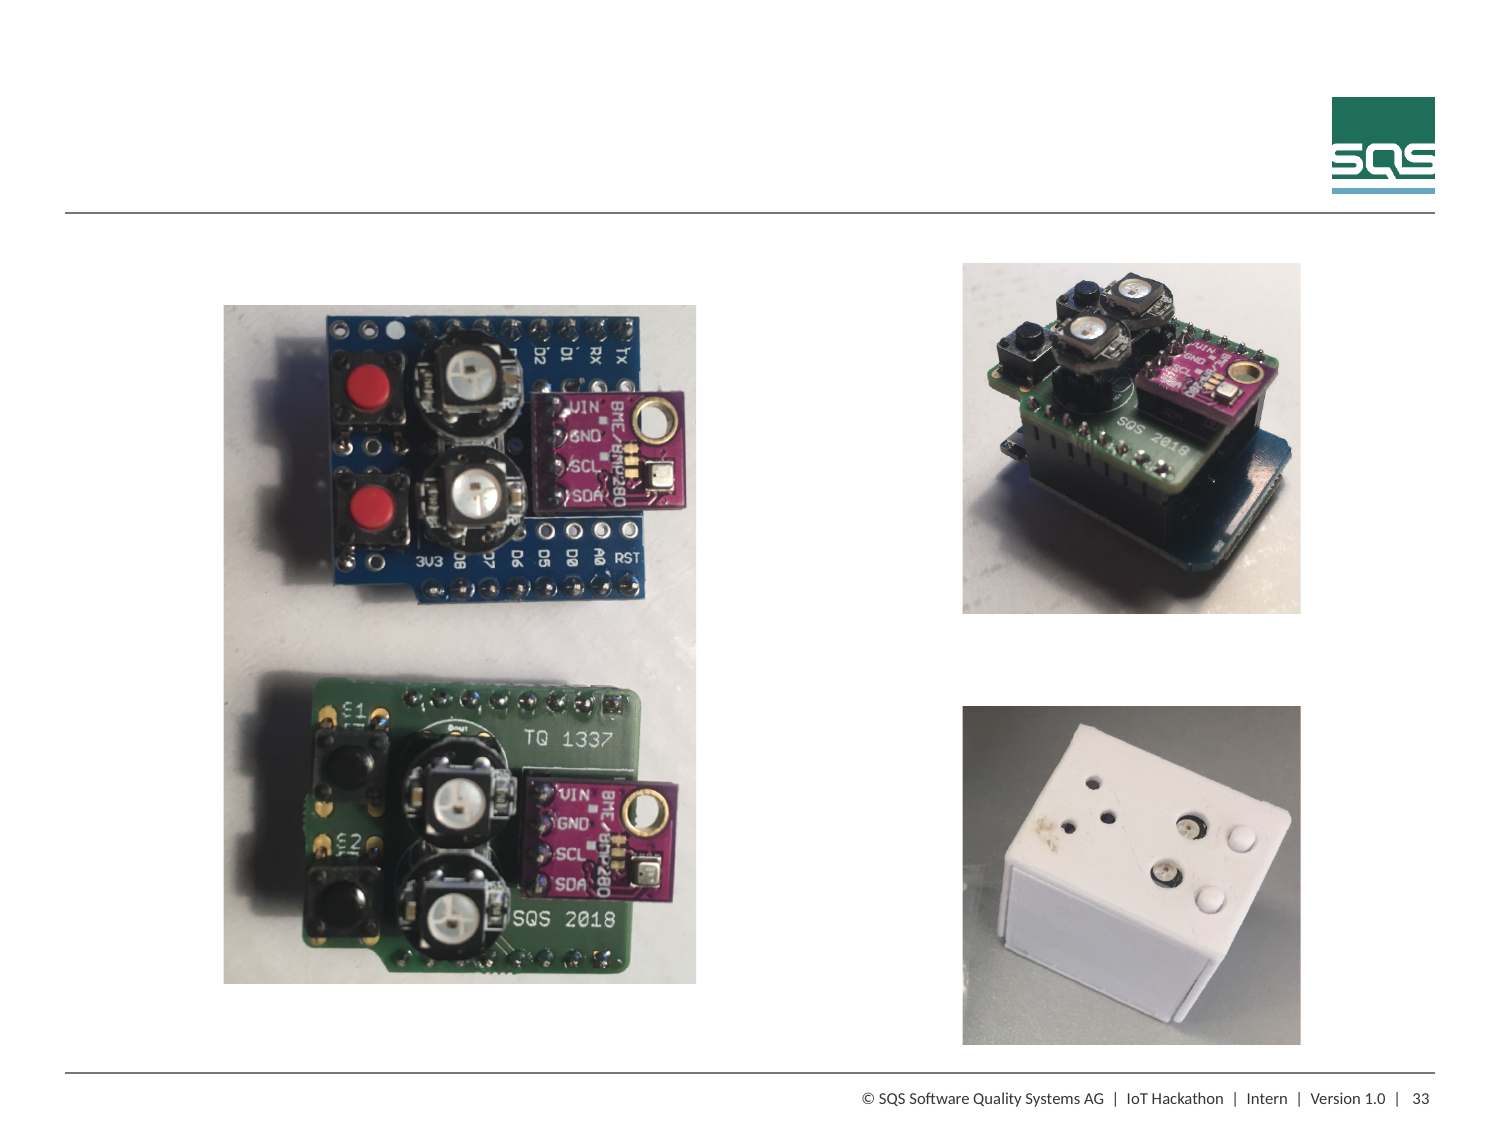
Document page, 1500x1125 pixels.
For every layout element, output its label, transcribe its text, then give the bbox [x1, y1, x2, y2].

picture [962, 705, 1301, 1045]
picture [1332, 97, 1435, 194]
picture [120, 305, 800, 984]
footer © SQS Software Quality Systems AG | IoT Hackathon | Intern | Version 1.0 | [64, 1089, 1406, 1112]
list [962, 263, 1301, 614]
slide_number 33 [1406, 1089, 1436, 1111]
